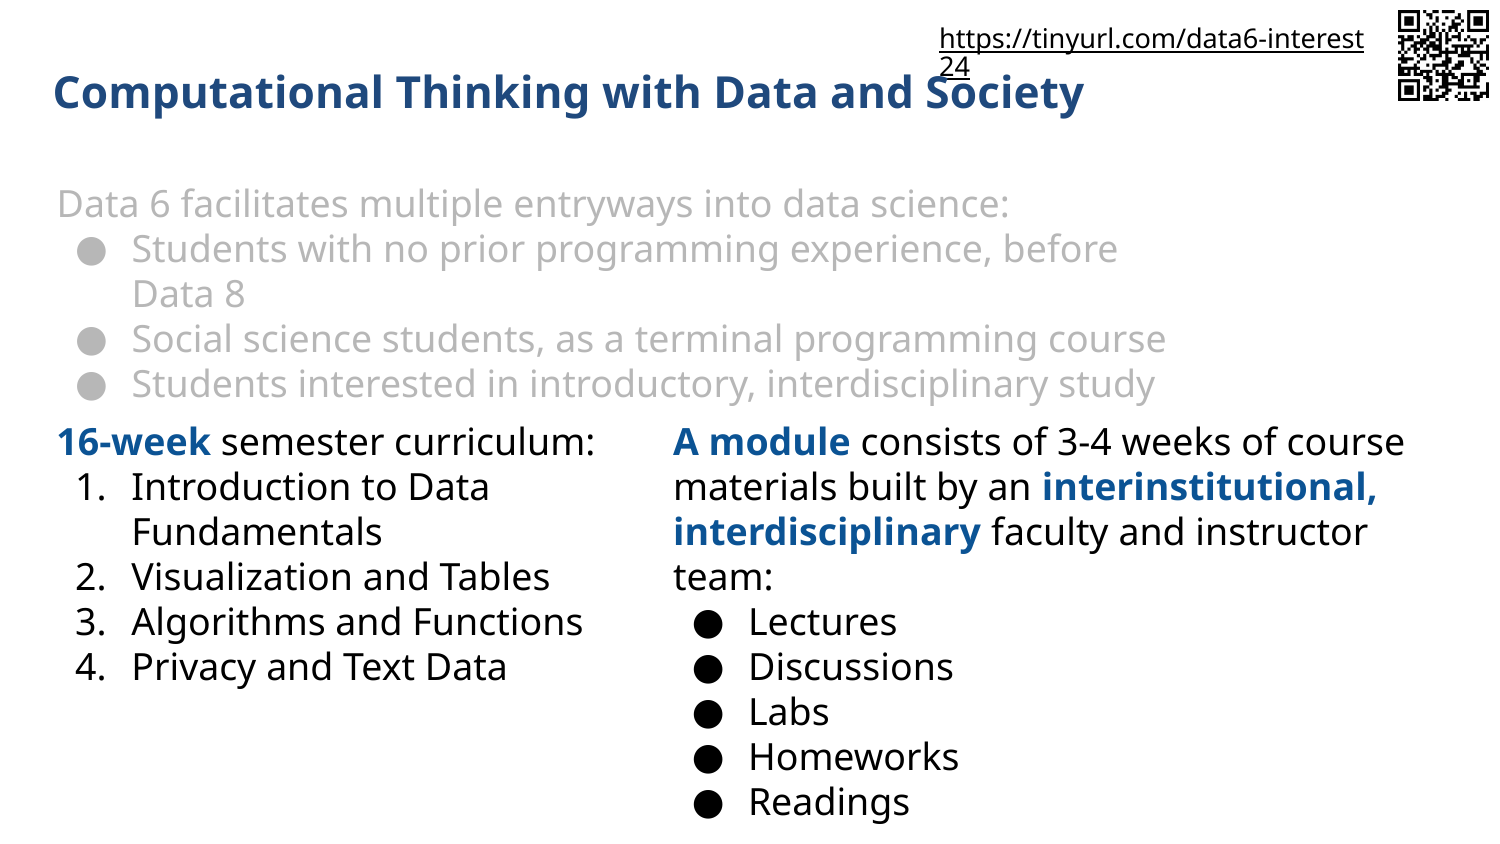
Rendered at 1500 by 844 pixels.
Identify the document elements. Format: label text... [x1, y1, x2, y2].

text_box Computational Thinking with Data and Society [41, 47, 1436, 142]
text_box Data 6 facilitates multiple entryways into data science: Students with no prior programming experience, before Data 8 Social science students, as a terminal programming course Students interested in introductory, interdisciplinary study [41, 164, 1193, 385]
text_box 16-week semester curriculum: Introduction to Data Fundamentals Visualization and Tables Algorithms and Functions Privacy and Text Data [41, 402, 659, 705]
picture [1398, 10, 1489, 101]
text_box A module consists of 3-4 weeks of course materials built by an interinstitutional, interdisciplinary faculty and instructor team: Lectures Discussions Labs Homeworks Readings [658, 402, 1467, 764]
